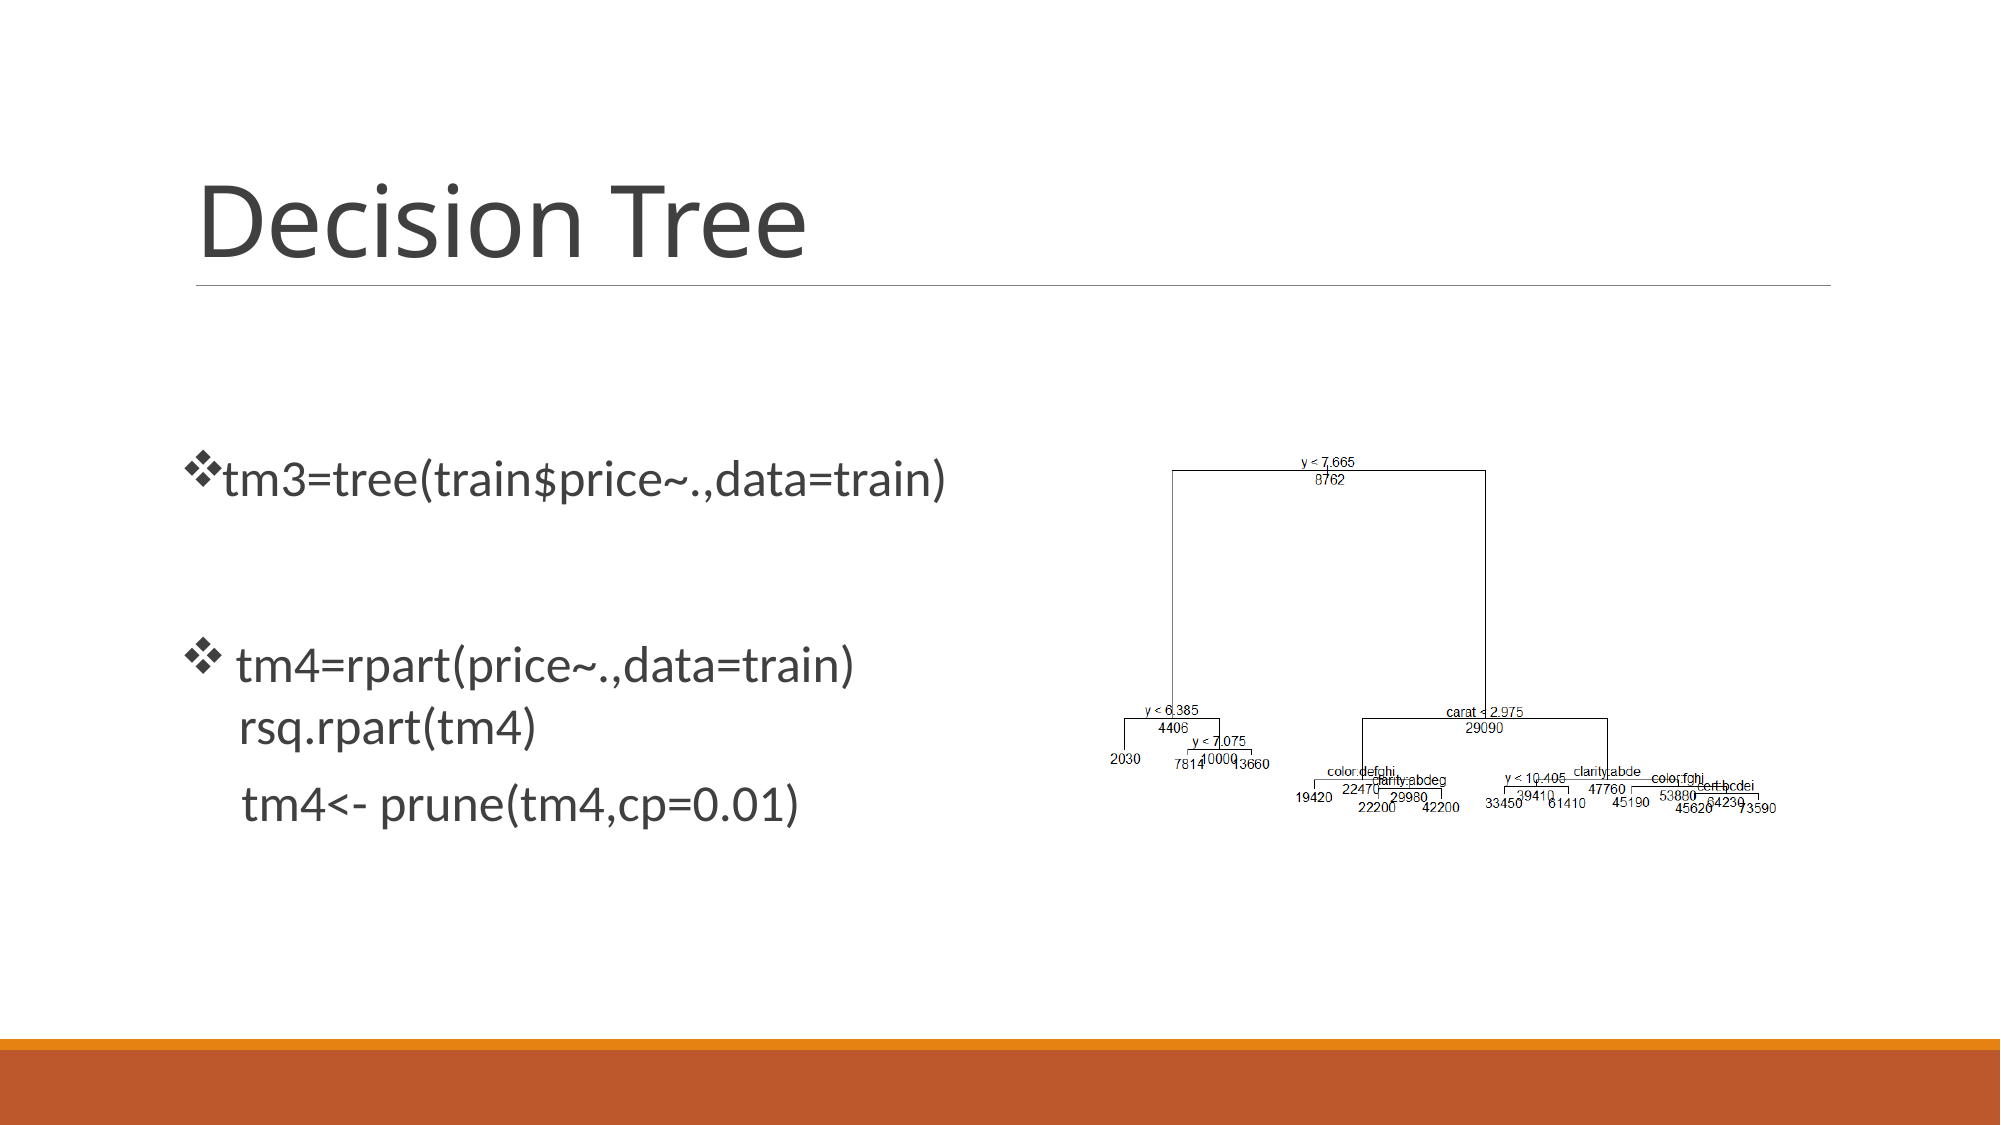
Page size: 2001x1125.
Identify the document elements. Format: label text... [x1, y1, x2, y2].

text_box tm3=tree(train$price~.,data=train) tm4=rpart(price~.,data=train) rsq.rpart(tm4) tm4<- prune(tm4,cp=0.01) [180, 312, 959, 973]
title Decision Tree [180, 47, 1830, 285]
picture [1032, 390, 1818, 895]
